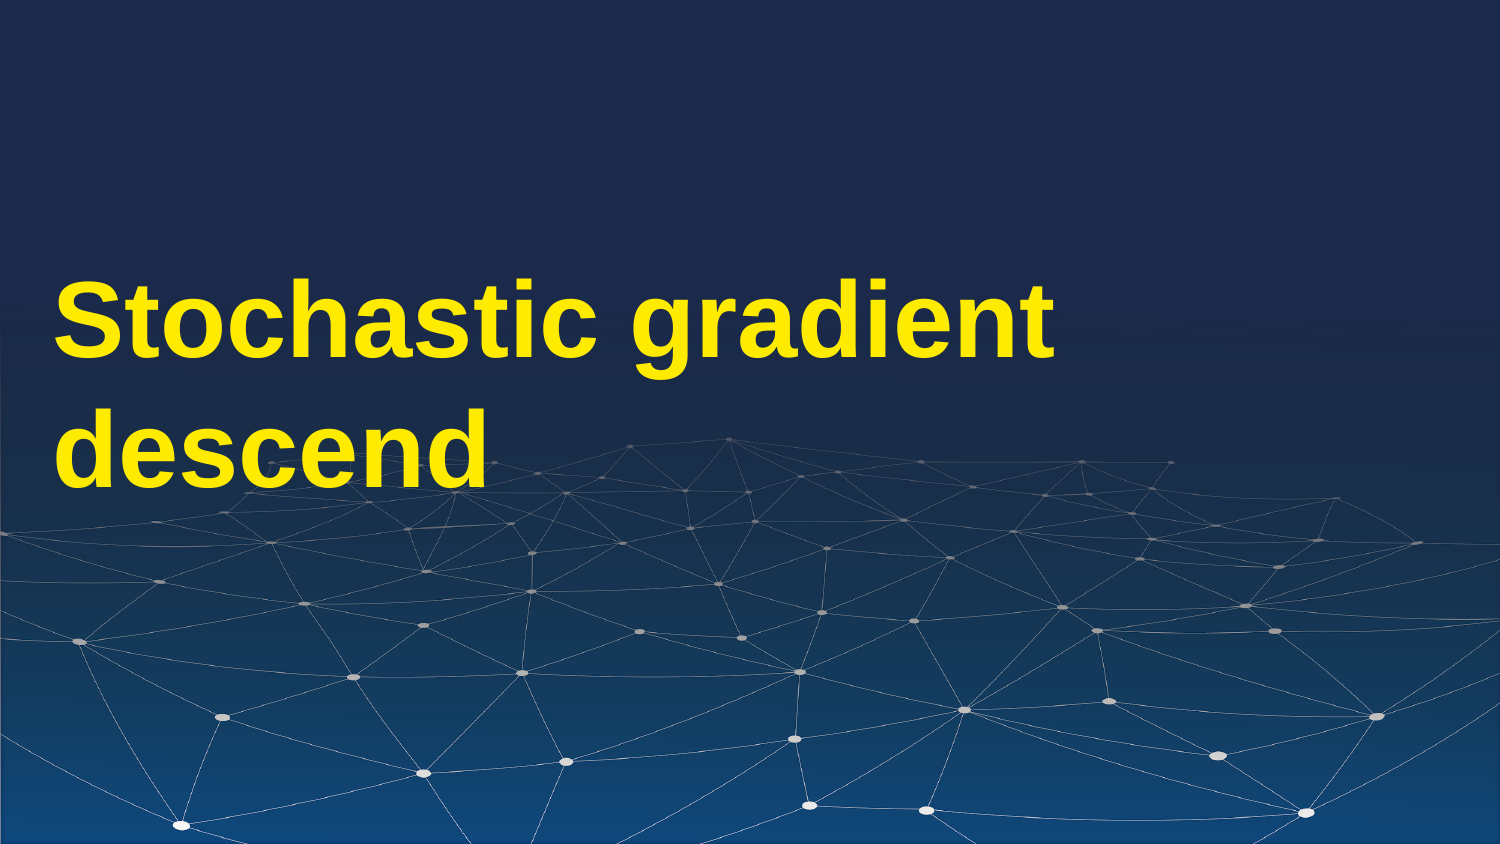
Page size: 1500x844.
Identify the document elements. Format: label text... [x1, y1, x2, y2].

picture [0, 0, 1500, 844]
title Stochastic gradient descend [37, 317, 1435, 654]
